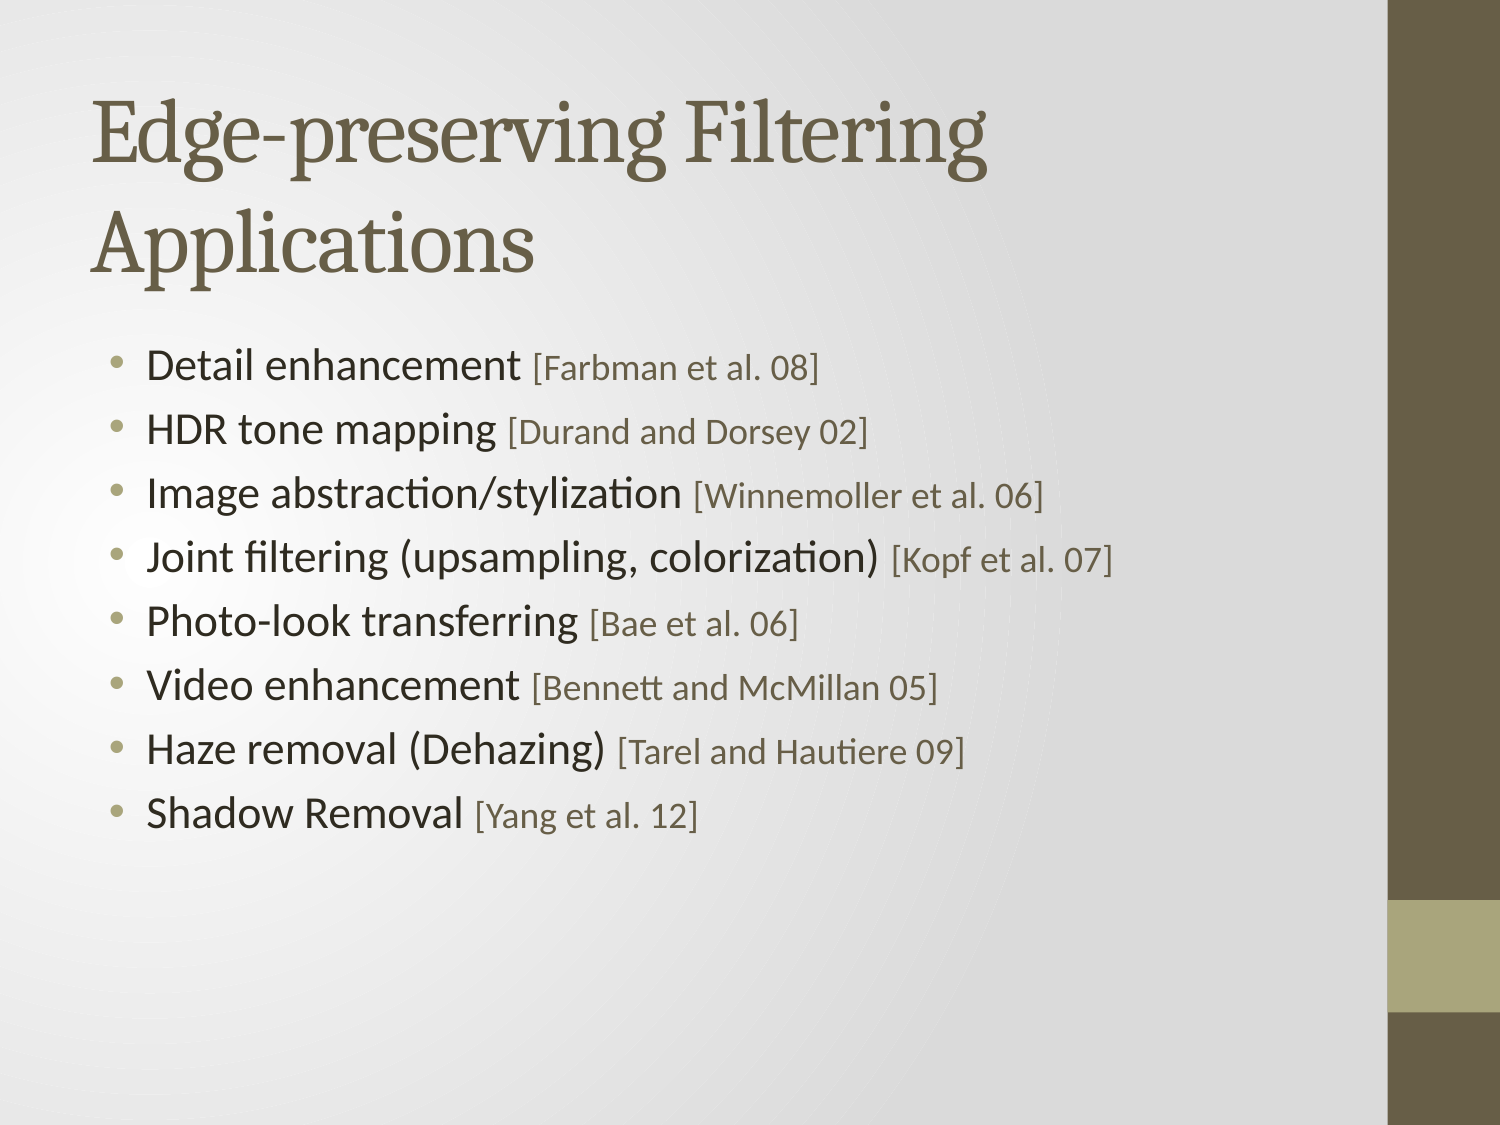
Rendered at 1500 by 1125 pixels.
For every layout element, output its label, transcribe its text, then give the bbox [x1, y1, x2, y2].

title Edge-preserving Filtering Applications [75, 87, 1325, 262]
list Detail enhancement [Farbman et al. 08] HDR tone mapping [Durand and Dorsey 02] Image abstraction/stylization [Winnemoller et al. 06] Joint filtering (upsampling, colorization) [Kopf et al. 07] Photo-look transferring [Bae et al. 06] Video enhancement [Bennett and McMillan 05] Haze removal (Dehazing) [Tarel and Hautiere 09] Shadow Removal [Yang et al. 12] [75, 262, 1325, 1050]
